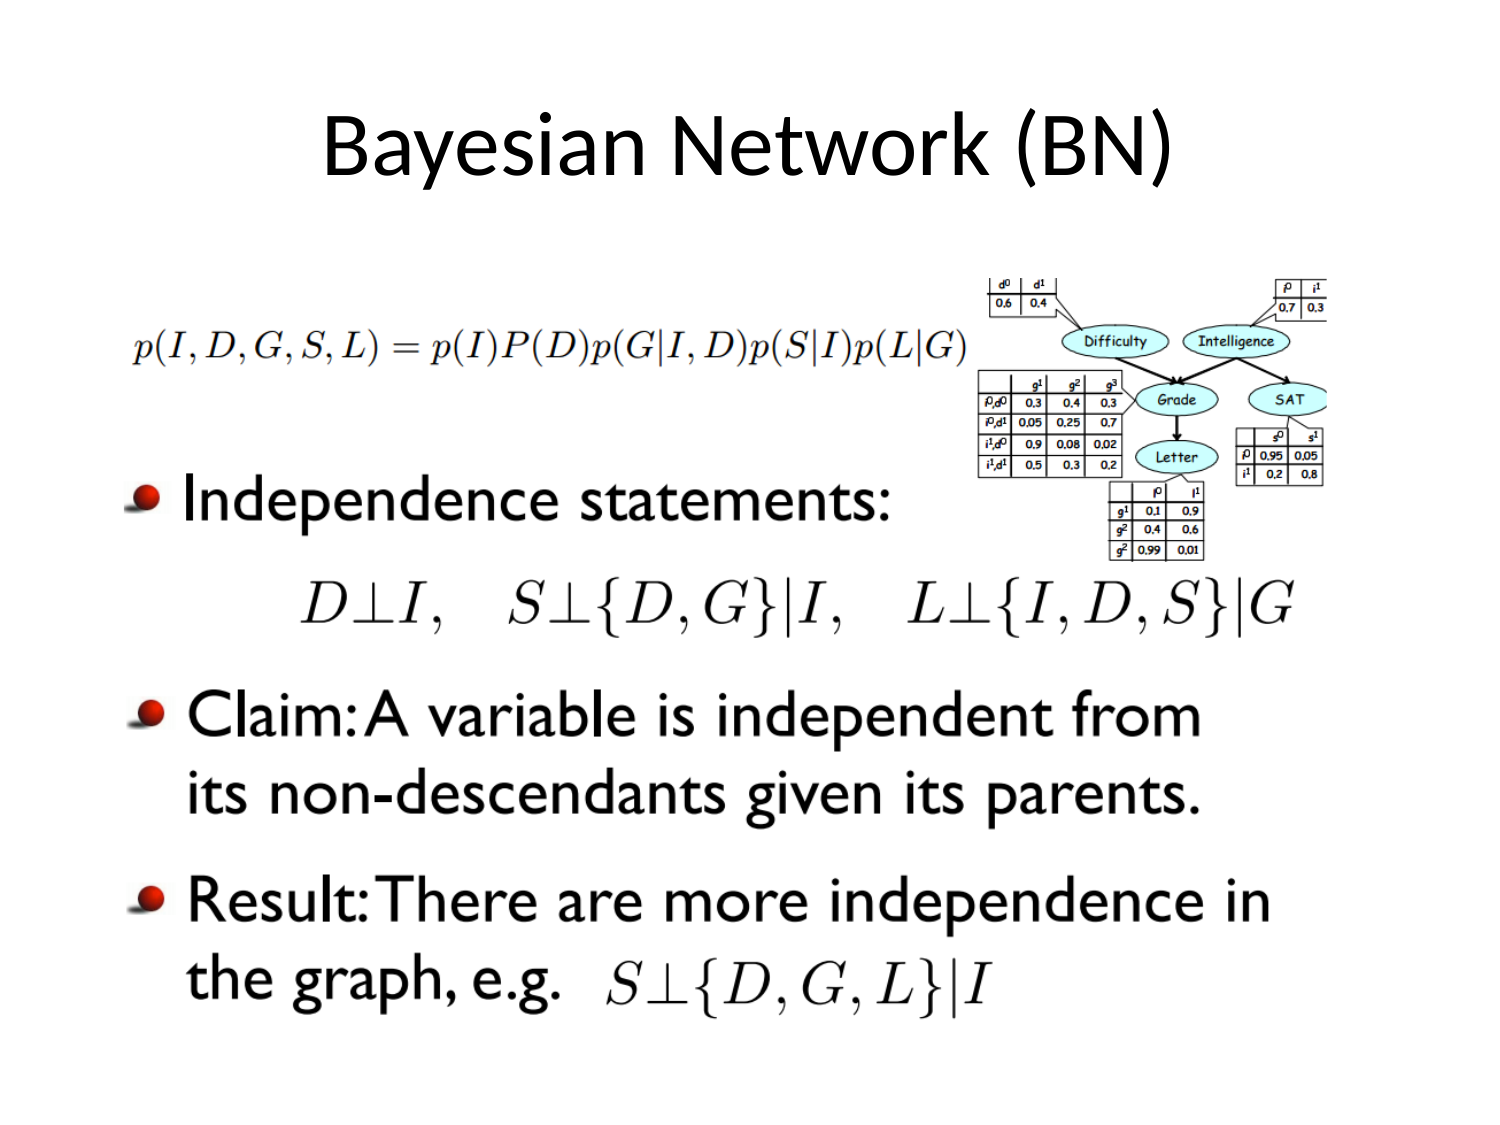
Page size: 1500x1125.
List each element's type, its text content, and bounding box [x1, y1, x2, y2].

picture [123, 278, 1327, 1024]
title Bayesian Network (BN) [75, 45, 1425, 233]
